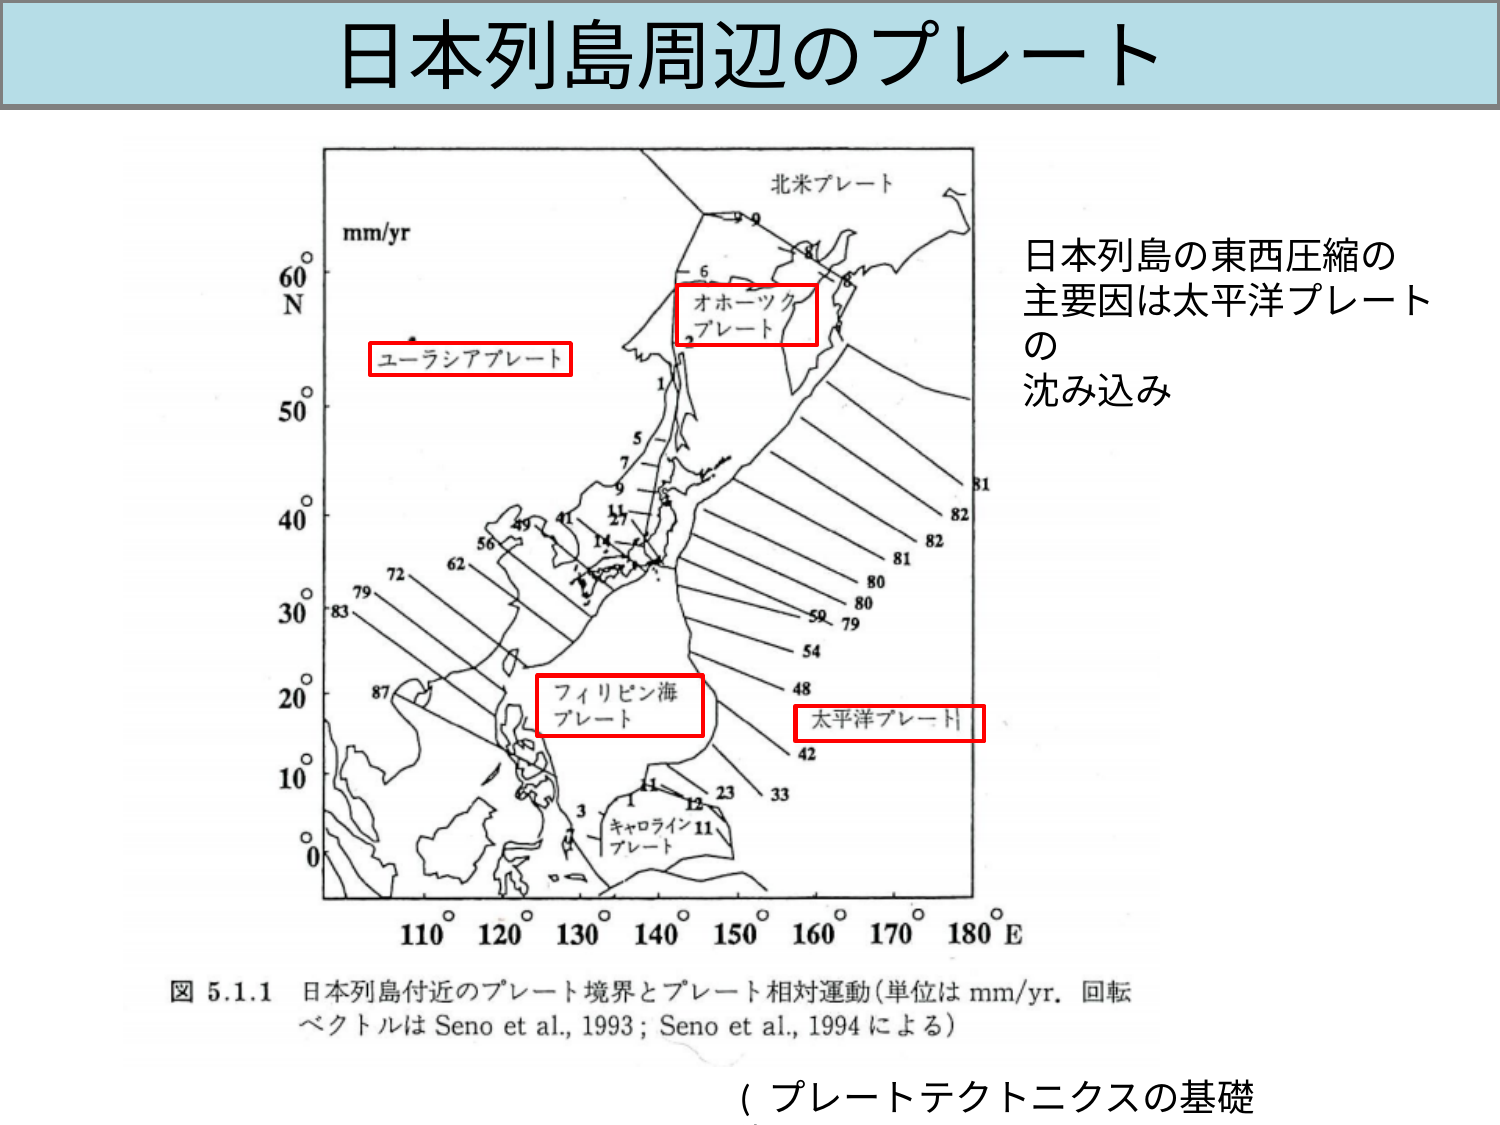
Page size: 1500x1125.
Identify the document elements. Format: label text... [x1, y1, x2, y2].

text_box ( プレートテクトニクスの基礎 瀬野) [724, 1066, 1325, 1125]
title 日本列島周辺のプレート [0, 0, 1500, 107]
text_box 日本列島の東西圧縮の 主要因は太平洋プレートの 沈み込み [1166, 224, 1468, 420]
picture [123, 136, 1161, 1067]
